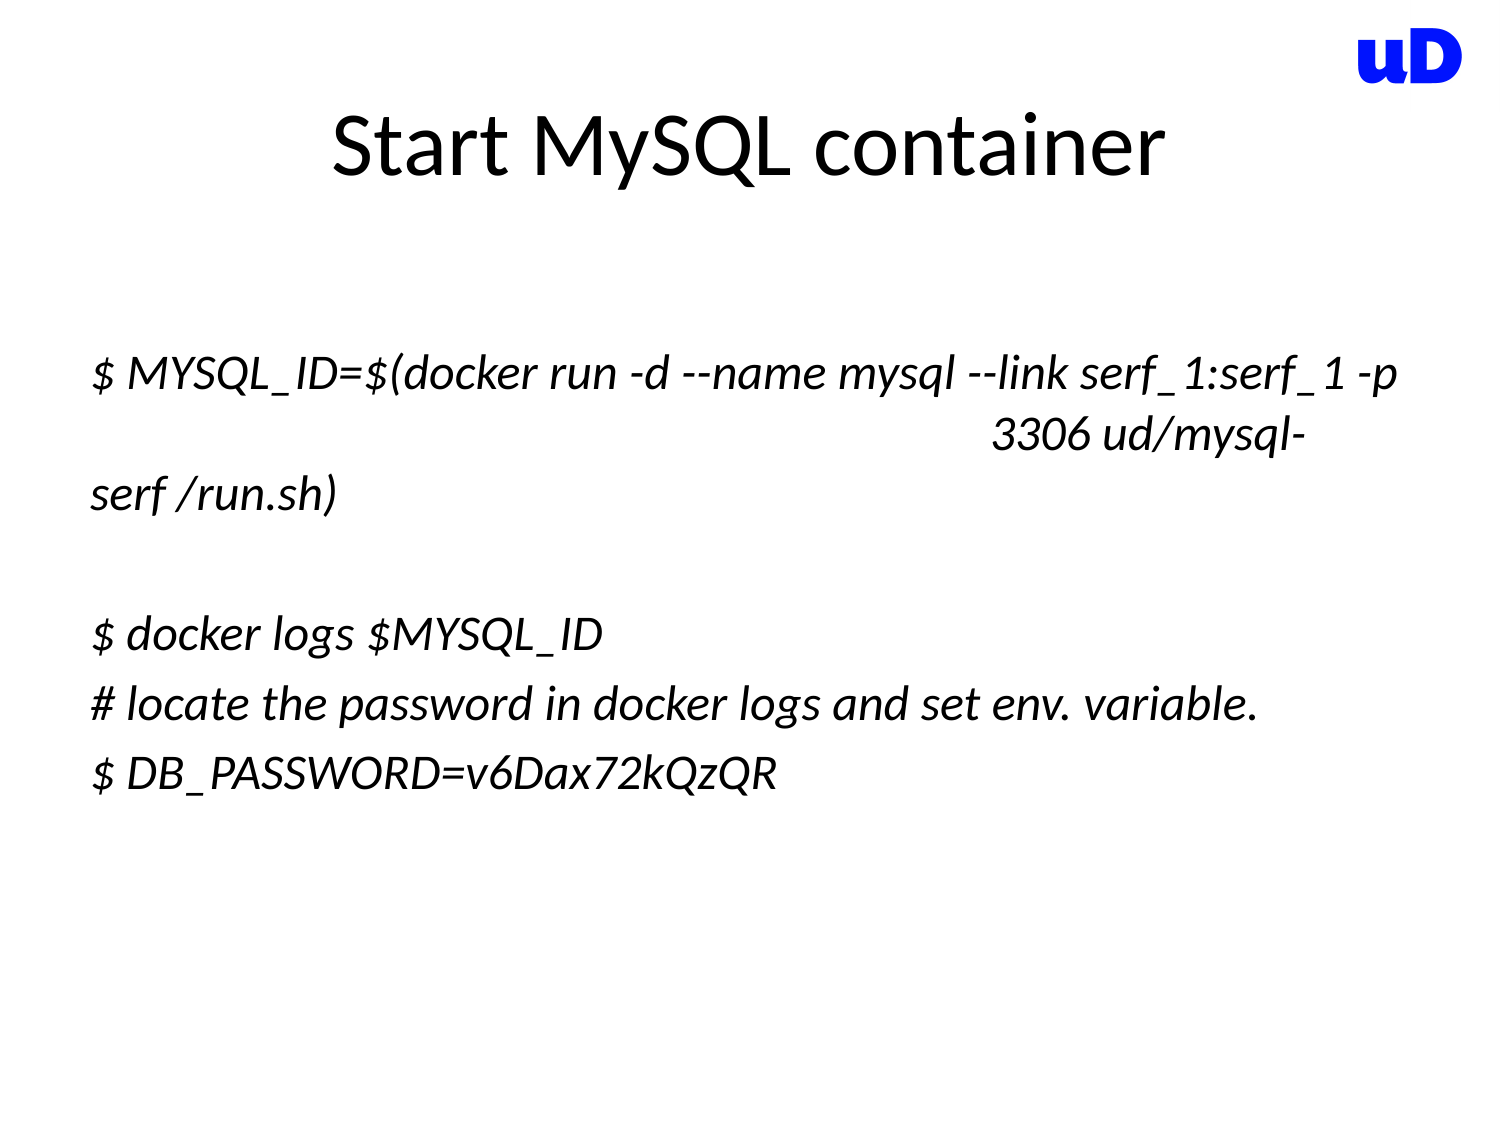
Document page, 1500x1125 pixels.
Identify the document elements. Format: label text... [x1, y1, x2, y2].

title Start MySQL container [75, 45, 1425, 233]
picture [1321, 0, 1500, 112]
list $ MYSQL_ID=$(docker run -d --name mysql --link serf_1:serf_1 -p 3306 ud/mysql-serf /run.sh) $ docker logs $MYSQL_ID # locate the password in docker logs and set env. variable. $ DB_PASSWORD=v6Dax72kQzQR [75, 262, 1425, 1005]
